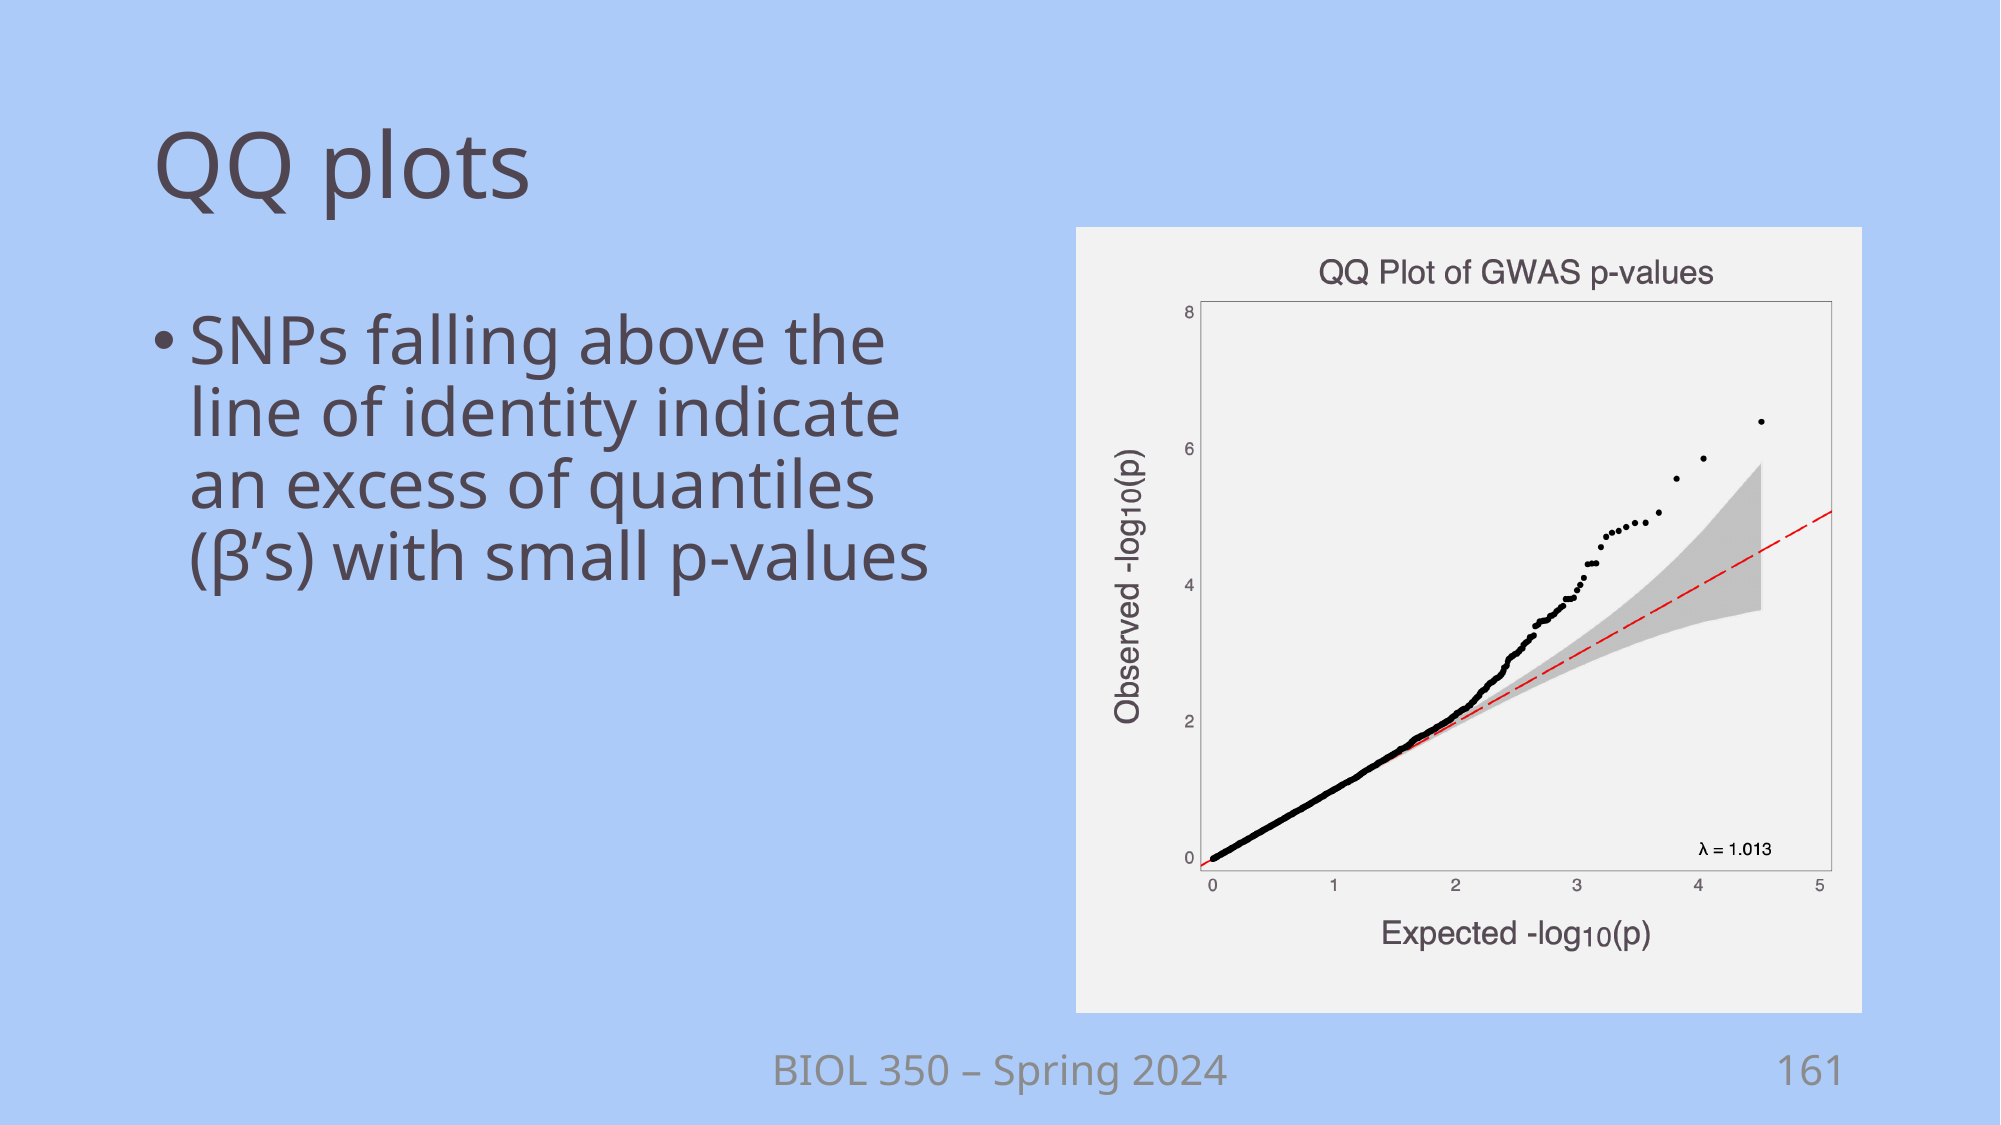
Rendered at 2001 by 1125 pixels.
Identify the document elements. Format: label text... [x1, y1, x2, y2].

footer BIOL 350 – Spring 2024 [662, 1042, 1338, 1103]
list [1076, 227, 1863, 1014]
list SNPs falling above the line of identity indicate an excess of quantiles (β’s) with small p-values [137, 299, 988, 1014]
title QQ plots [137, 59, 1863, 278]
slide_number 161 [1412, 1042, 1863, 1103]
